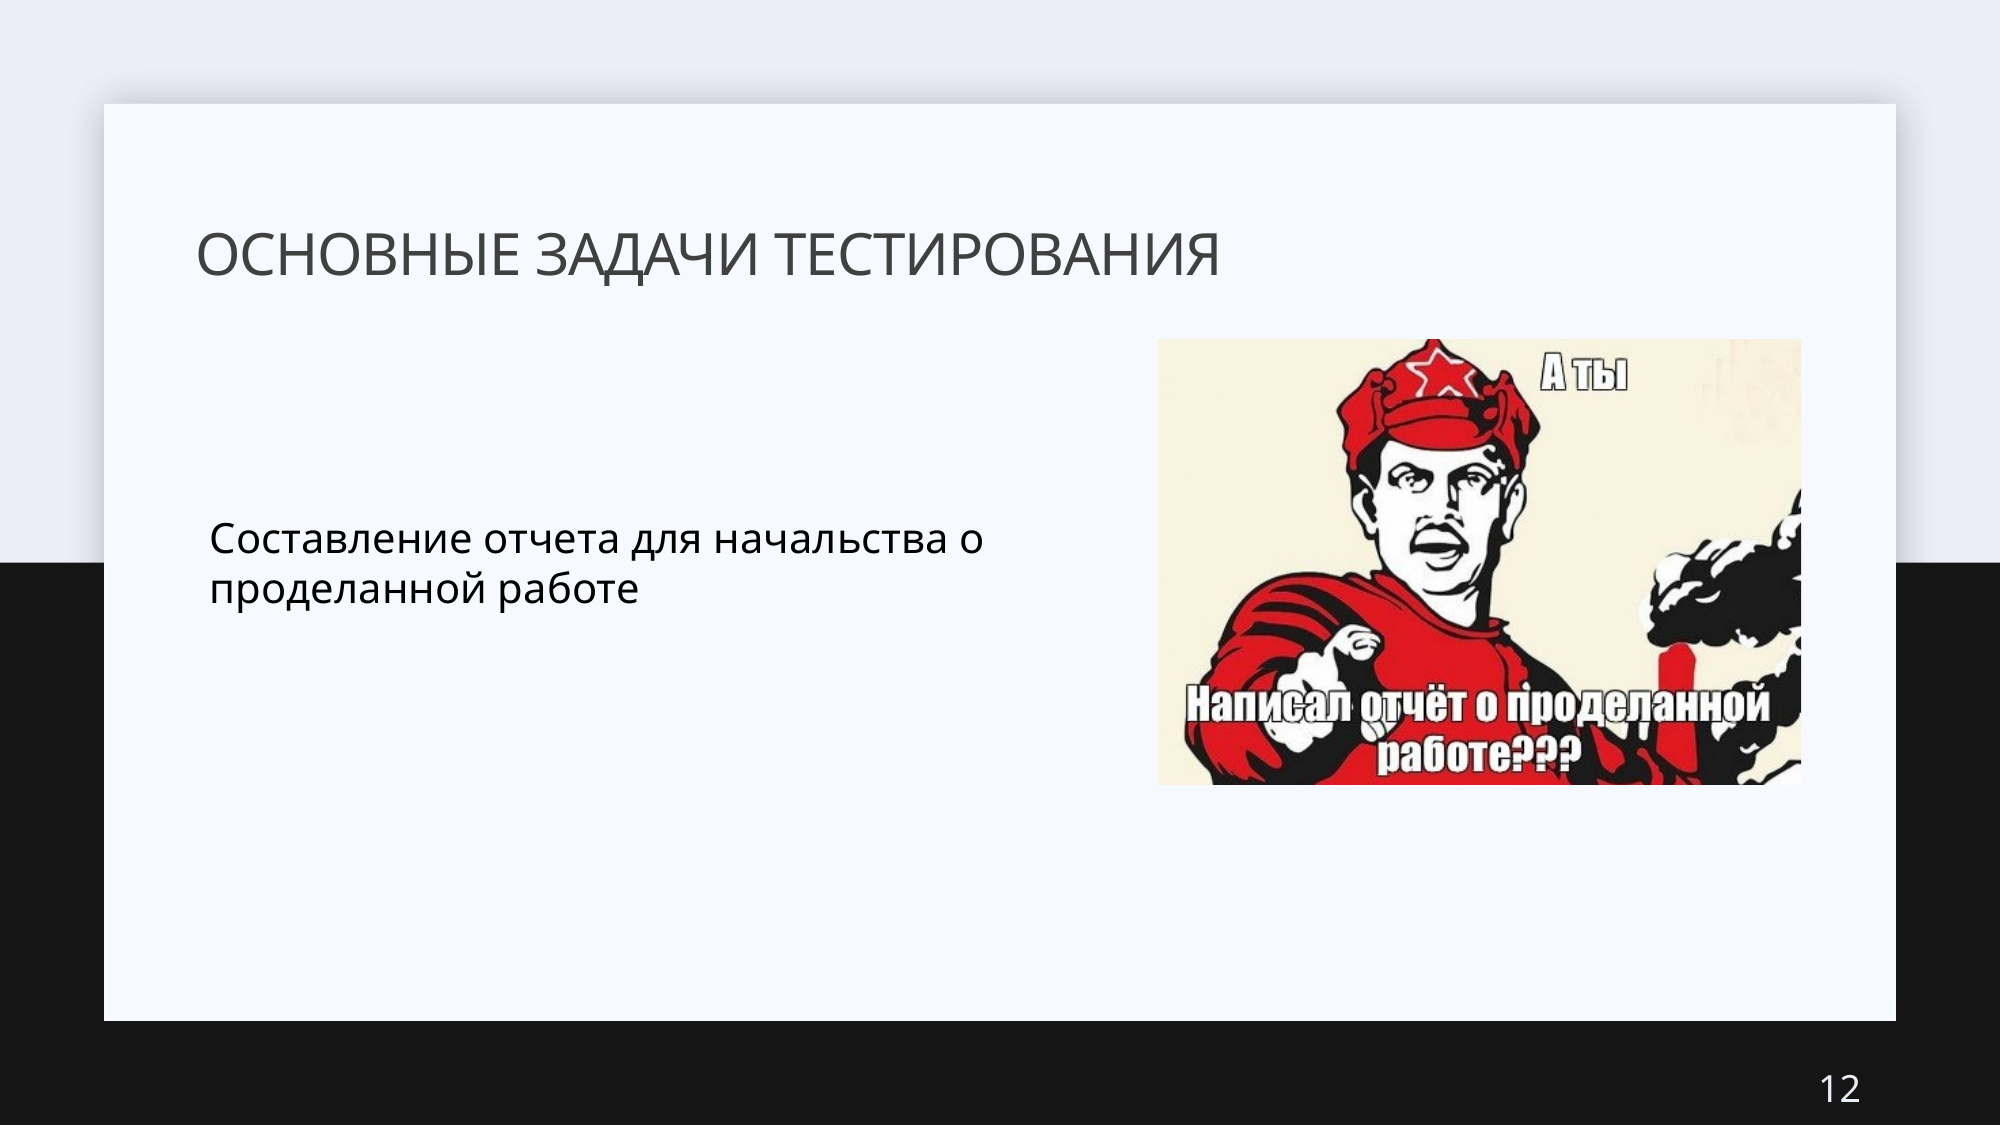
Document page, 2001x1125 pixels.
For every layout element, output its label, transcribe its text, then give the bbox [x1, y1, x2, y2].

text_box Составление отчета для начальства о проделанной работе [180, 504, 1154, 620]
text_box 12 [1803, 1057, 1932, 1118]
picture [1157, 339, 1802, 786]
title Основные задачи тестирования [180, 208, 1830, 305]
